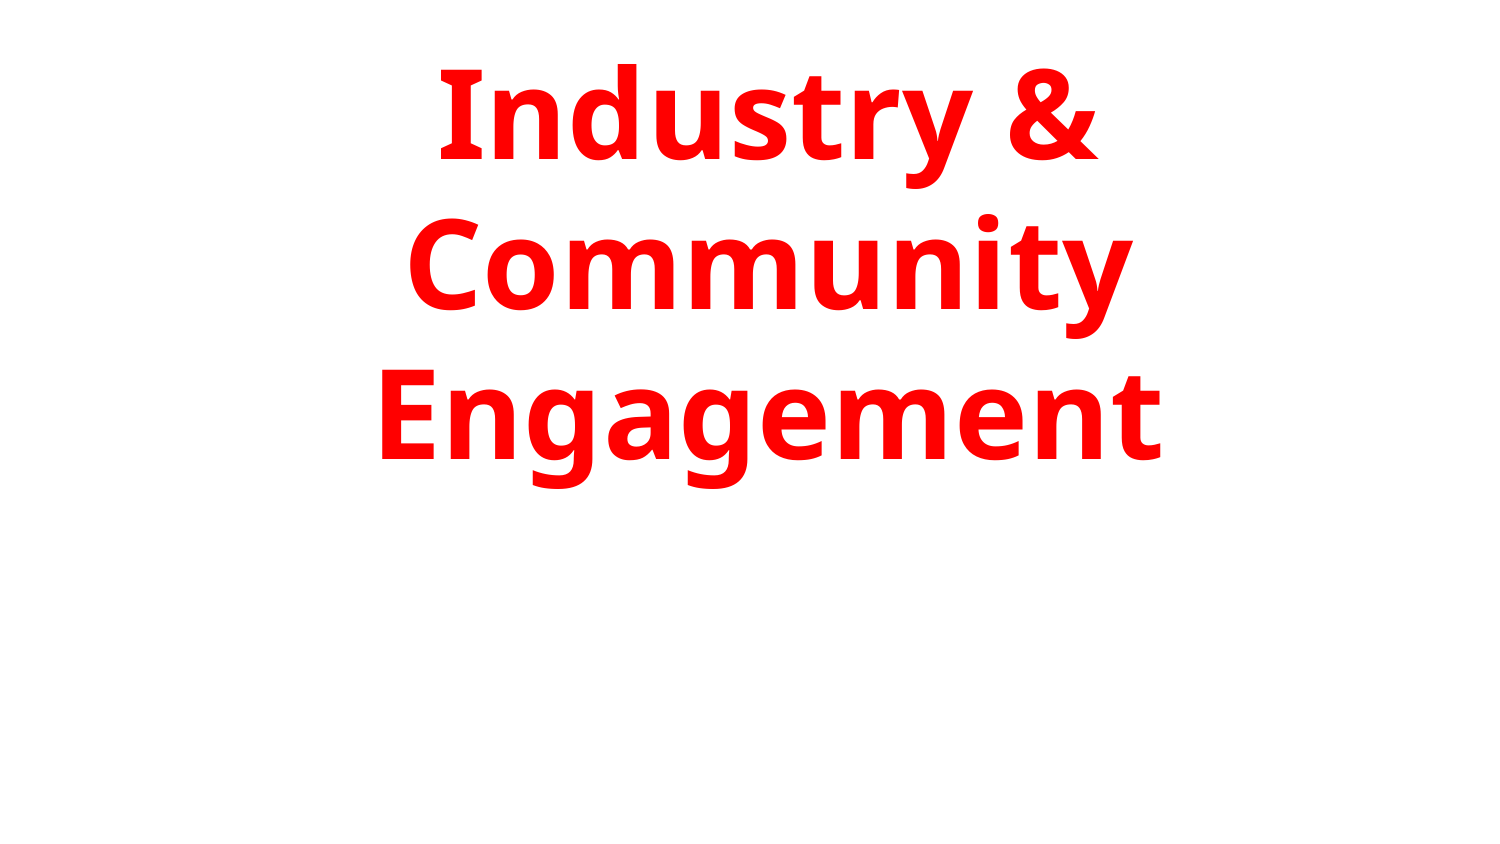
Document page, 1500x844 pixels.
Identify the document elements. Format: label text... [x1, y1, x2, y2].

title Industry & Community Engagement [56, 309, 1481, 500]
